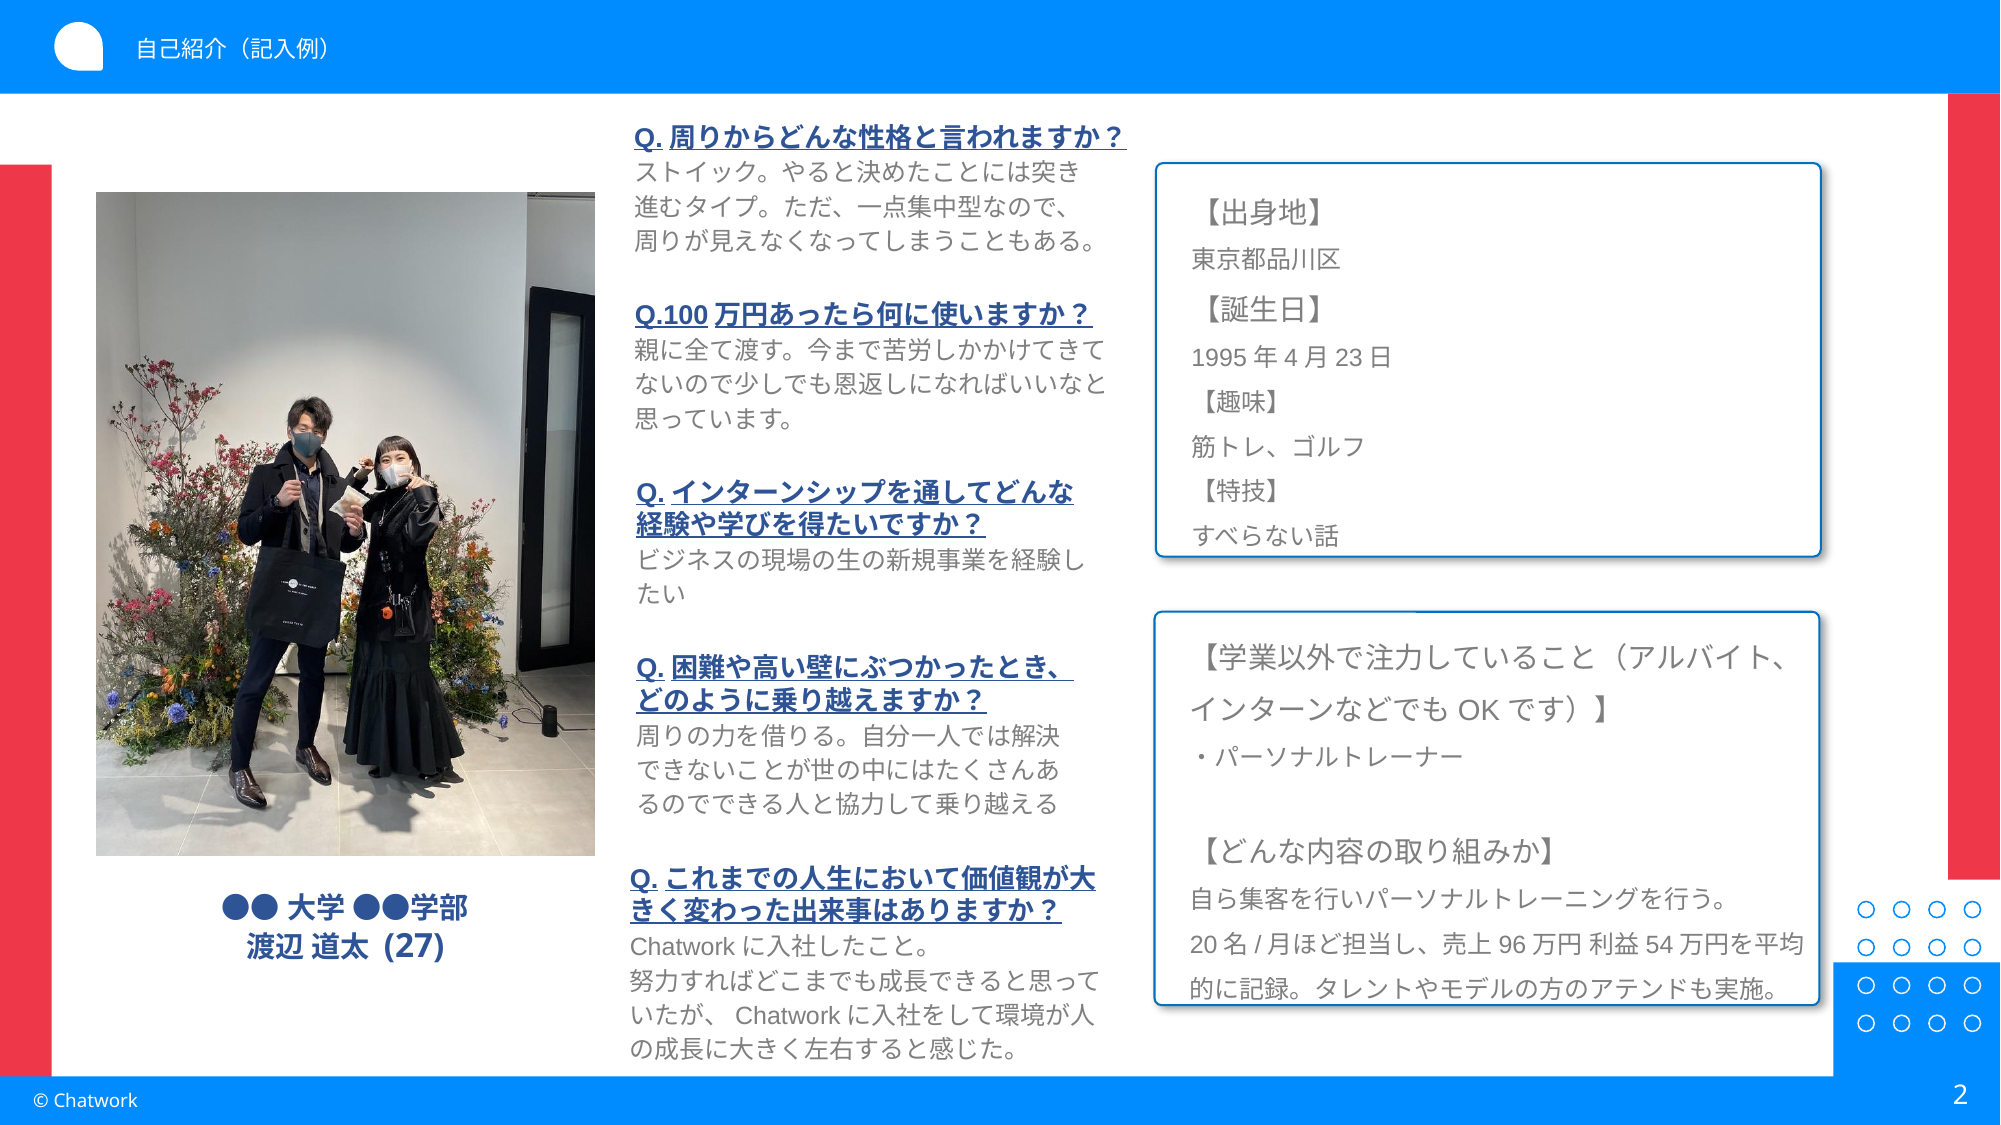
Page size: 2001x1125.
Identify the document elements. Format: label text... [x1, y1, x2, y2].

text_box 【学業以外で注力していること（アルバイト、インターンなどでもOKです）】 ・パーソナルトレーナー 【どんな内容の取り組みか】 自ら集客を行いパーソナルトレーニングを行う。 20名/月ほど担当し、売上96万円 利益54万円を平均的に記録。タレントやモデルの方のアテンドも実施。 [1174, 614, 1823, 1011]
text_box Q.周りからどんな性格と言われますか？ ストイック。やると決めたことには突き 進むタイプ。ただ、一点集中型なので、 周りが見えなくなってしまうこともある。 [619, 112, 1152, 264]
text_box Q.100万円あったら何に使いますか？ 親に全て渡す。今まで苦労しかかけてきてないので少しでも恩返しになればいいなと思っています。 [619, 290, 1131, 441]
text_box [1155, 163, 1821, 557]
text_box ●●大学 ●●学部 渡辺 道太 (27) [96, 881, 595, 972]
text_box 【出身地】 東京都品川区 【誕生日】 1995年4月23日 【趣味】 筋トレ、ゴルフ 【特技】 すべらない話 [1176, 169, 1827, 559]
text_box Q.インターンシップを通してどんな経験や学びを得たいですか？ ビジネスの現場の生の新規事業を経験したい [621, 467, 1112, 617]
text_box [1154, 611, 1818, 1006]
slide_number ‹#› [1874, 1074, 1989, 1117]
title 自己紹介（記入例） [115, 18, 1910, 83]
picture [96, 192, 595, 857]
text_box Q.困難や高い壁にぶつかったとき、どのように乗り越えますか？ 周りの力を借りる。自分一人では解決できないことが世の中にはたくさんあるのでできる人と協力して乗り越える [621, 643, 1091, 827]
text_box Q.これまでの人生において価値観が大きく変わった出来事はありますか？ Chatworkに入社したこと。 努力すればどこまでも成長できると思っていたが、Chatworkに入社をして環境が人の成長に大きく左右すると感じた。 [614, 853, 1134, 1072]
